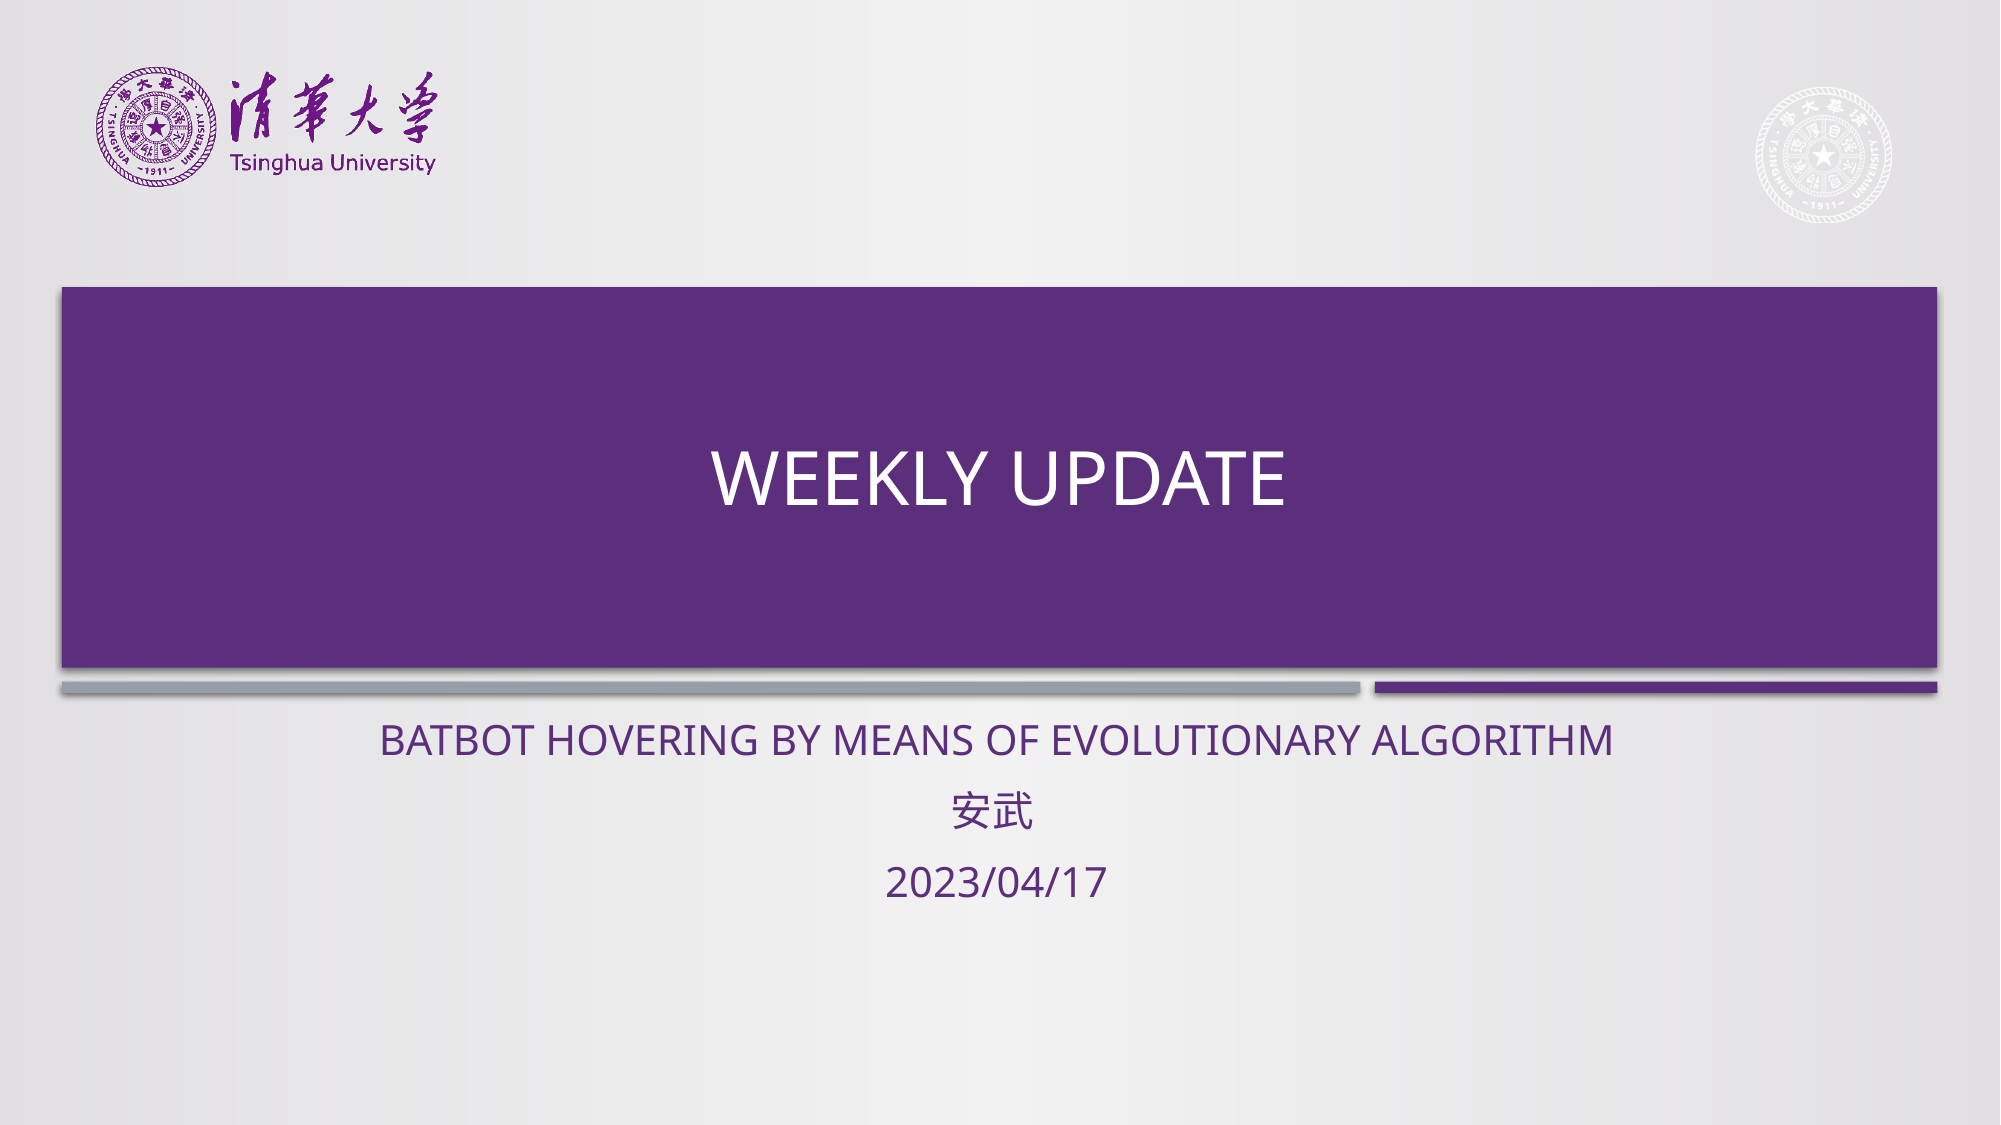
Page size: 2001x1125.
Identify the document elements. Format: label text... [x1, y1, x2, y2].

title Weekly update [98, 315, 1902, 637]
subtitle Batbot hovering by means of evolutionary algorithm 安武 2023/04/17 [95, 713, 1899, 934]
picture [58, 40, 475, 216]
